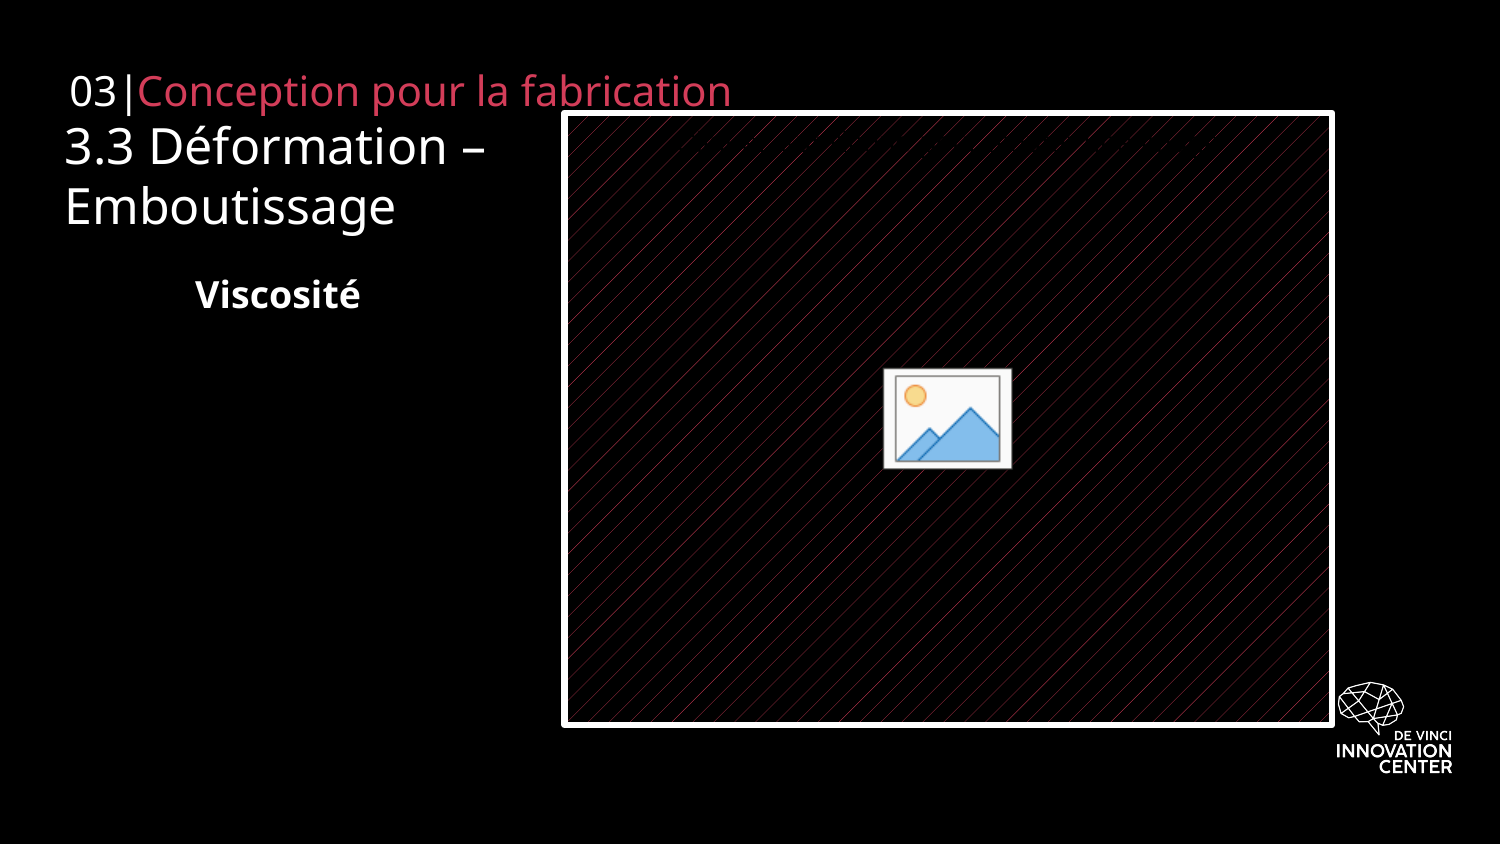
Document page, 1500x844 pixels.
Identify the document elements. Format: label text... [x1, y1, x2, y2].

list Conception pour la fabrication [103, 41, 803, 116]
picture [1320, 656, 1471, 807]
list 03| [35, 41, 103, 116]
picture [567, 115, 1329, 722]
list Viscosité [35, 249, 497, 728]
title 3.3 Déformation – Emboutissage [49, 116, 511, 250]
